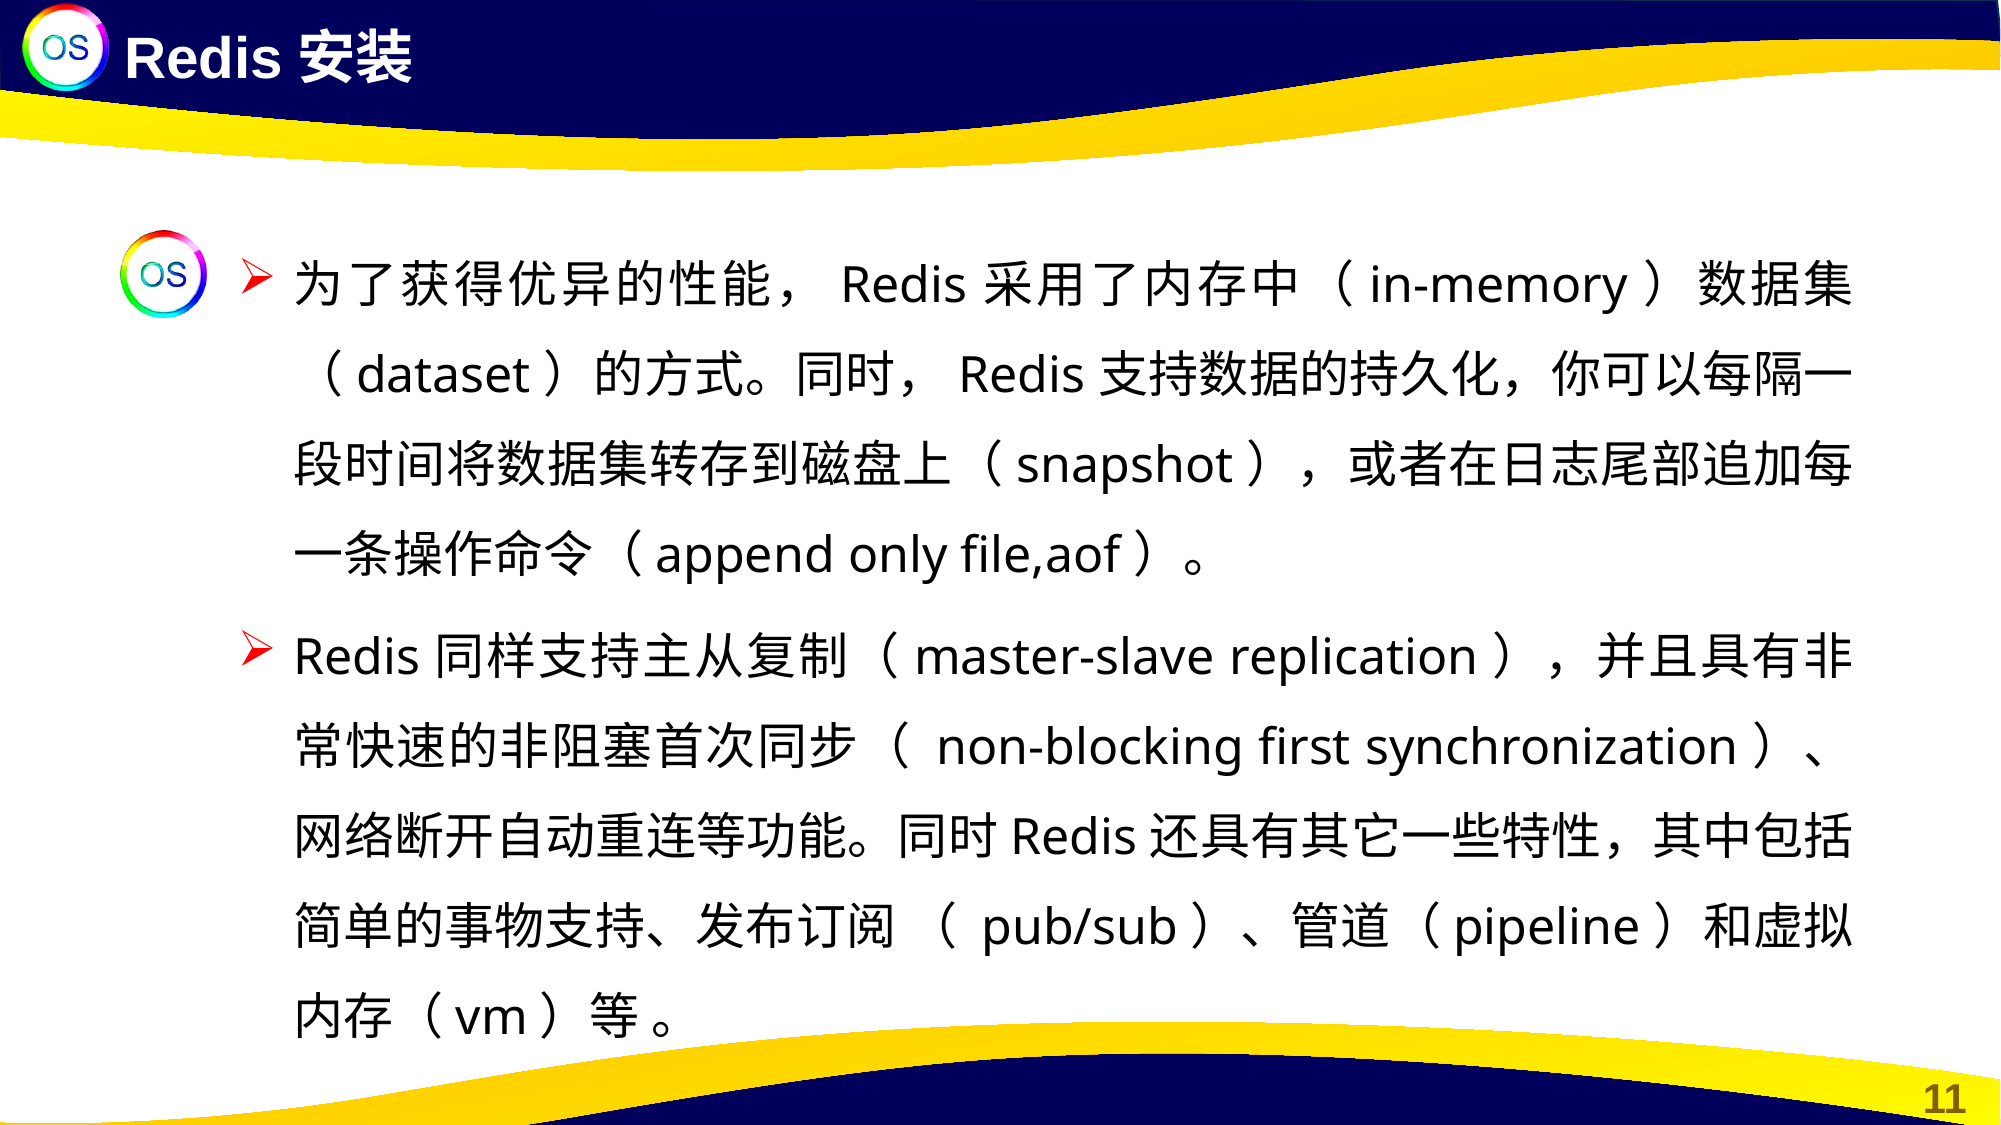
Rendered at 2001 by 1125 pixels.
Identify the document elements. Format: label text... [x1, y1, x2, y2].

text_box 为了获得优异的性能，Redis采用了内存中（in-memory）数据集（dataset）的方式。同时，Redis支持数据的持久化，你可以每隔一段时间将数据集转存到磁盘上（snapshot），或者在日志尾部追加每一条操作命令（append only file,aof）。 Redis同样支持主从复制（master-slave replication），并且具有非常快速的非阻塞首次同步（ non-blocking first synchronization）、网络断开自动重连等功能。同时Redis还具有其它一些特性，其中包括简单的事物支持、发布订阅 （ pub/sub）、管道（pipeline）和虚拟内存（vm）等 。 [222, 214, 1869, 1125]
picture [120, 230, 207, 318]
picture [22, 3, 109, 91]
text_box Redis安装 [109, 12, 1263, 98]
